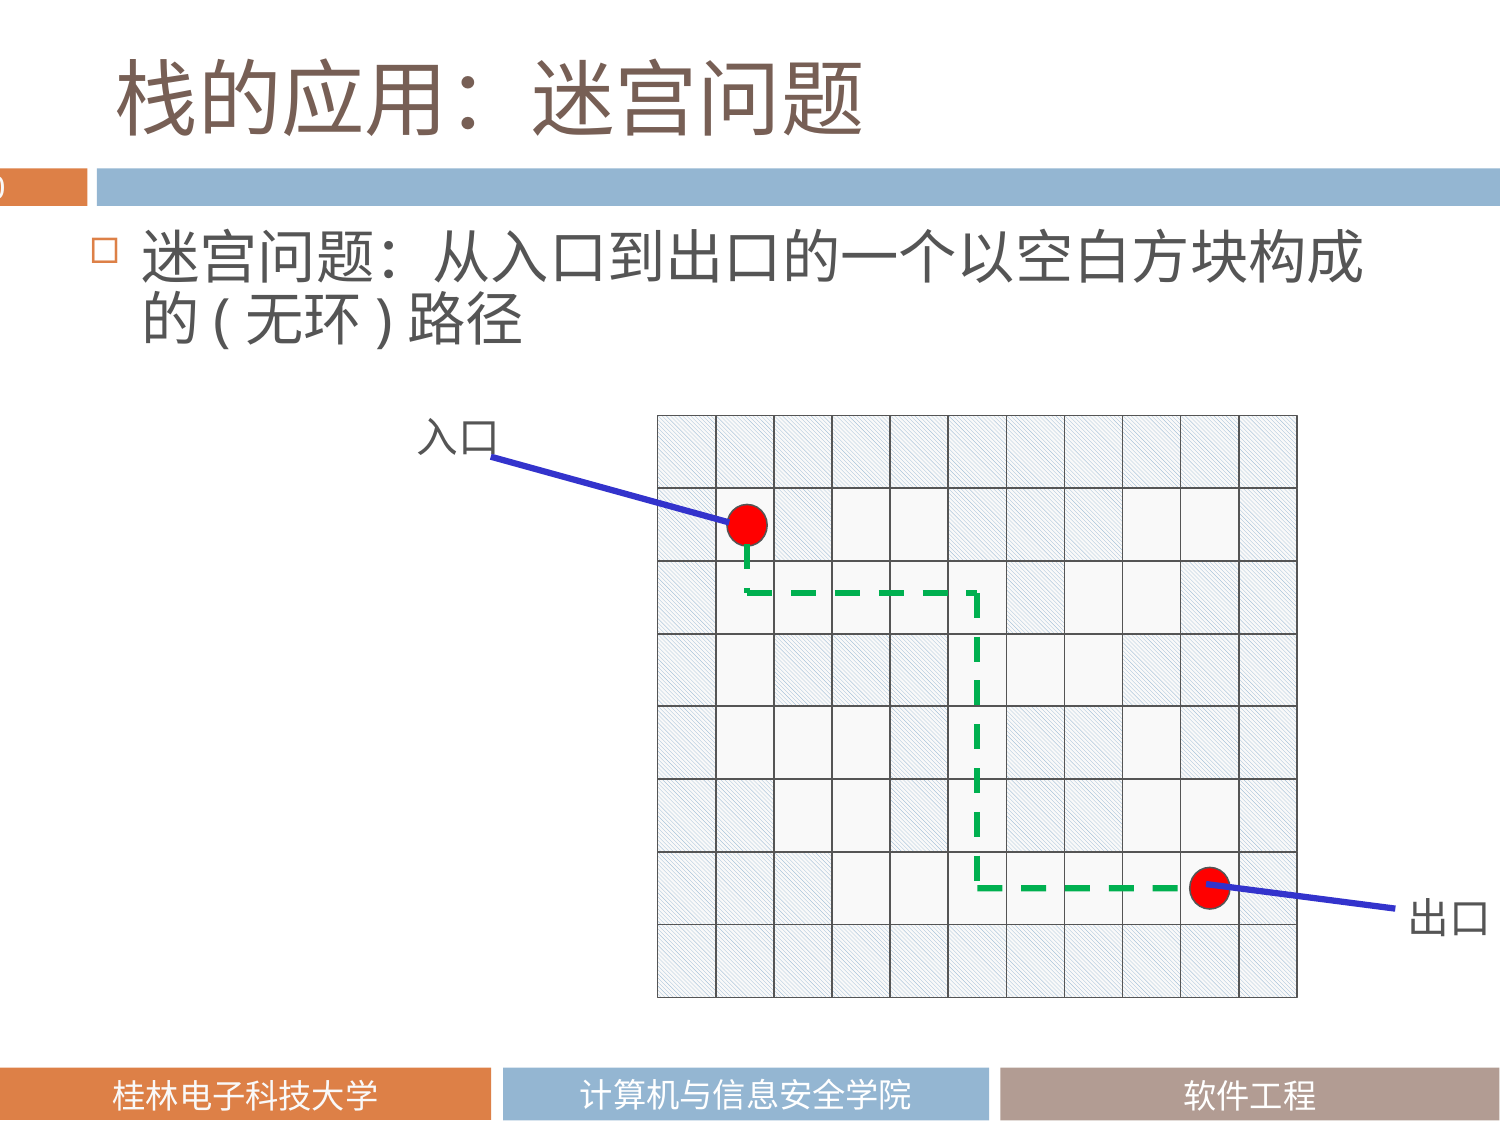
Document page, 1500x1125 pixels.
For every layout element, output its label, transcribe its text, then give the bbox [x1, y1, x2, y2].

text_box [1205, 883, 1396, 909]
text_box 入口 [402, 403, 516, 469]
title 栈的应用：迷宫问题 [99, 37, 1438, 155]
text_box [657, 415, 1297, 998]
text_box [490, 456, 730, 523]
text_box 出口 [1392, 884, 1500, 949]
list 迷宫问题：从入口到出口的一个以空白方块构成的(无环)路径 [73, 219, 1412, 374]
